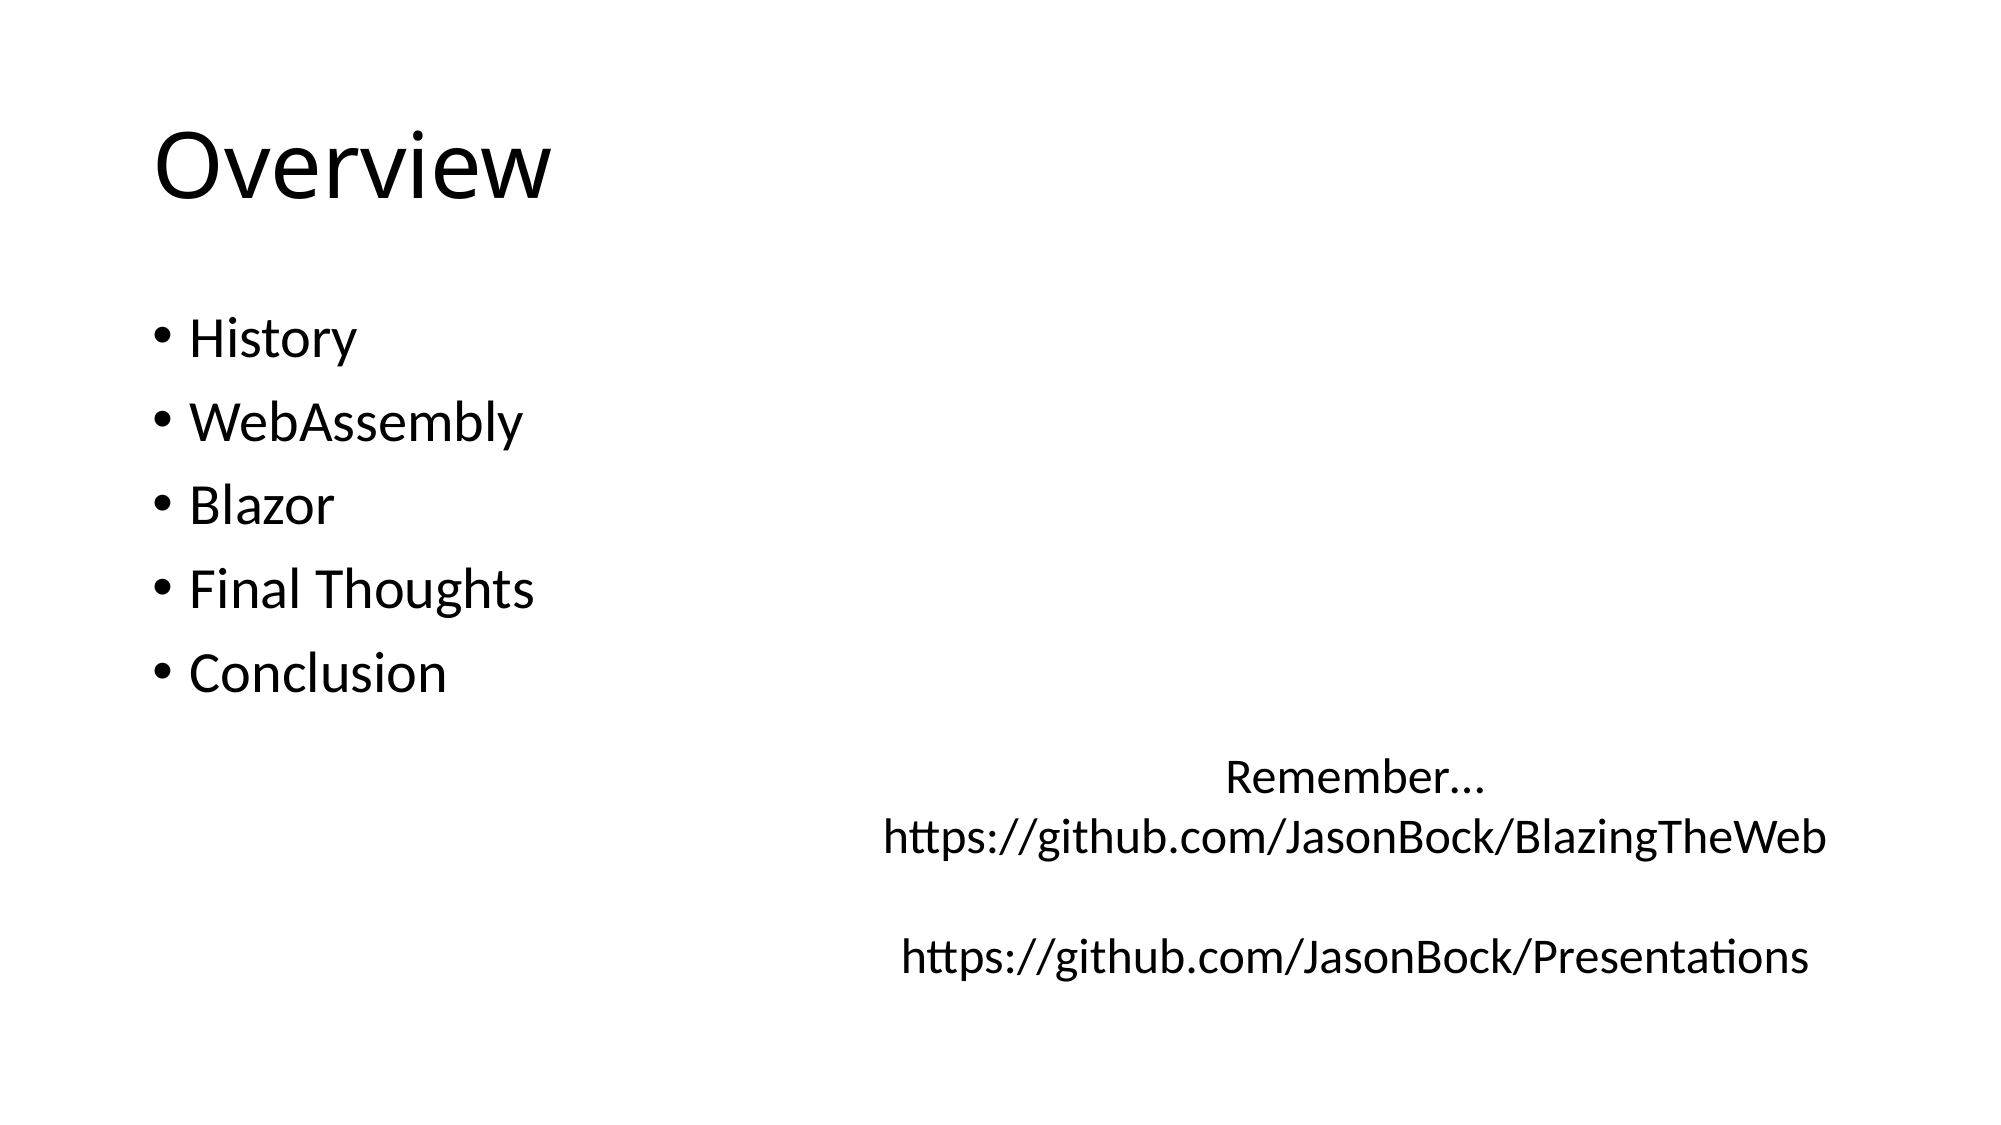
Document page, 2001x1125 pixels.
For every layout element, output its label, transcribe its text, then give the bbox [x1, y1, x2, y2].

text_box Remember… https://github.com/JasonBock/BlazingTheWeb https://github.com/JasonBock/Presentations [867, 736, 1843, 991]
list History WebAssembly Blazor Final Thoughts Conclusion [137, 299, 1863, 1014]
title Overview [137, 59, 1863, 278]
